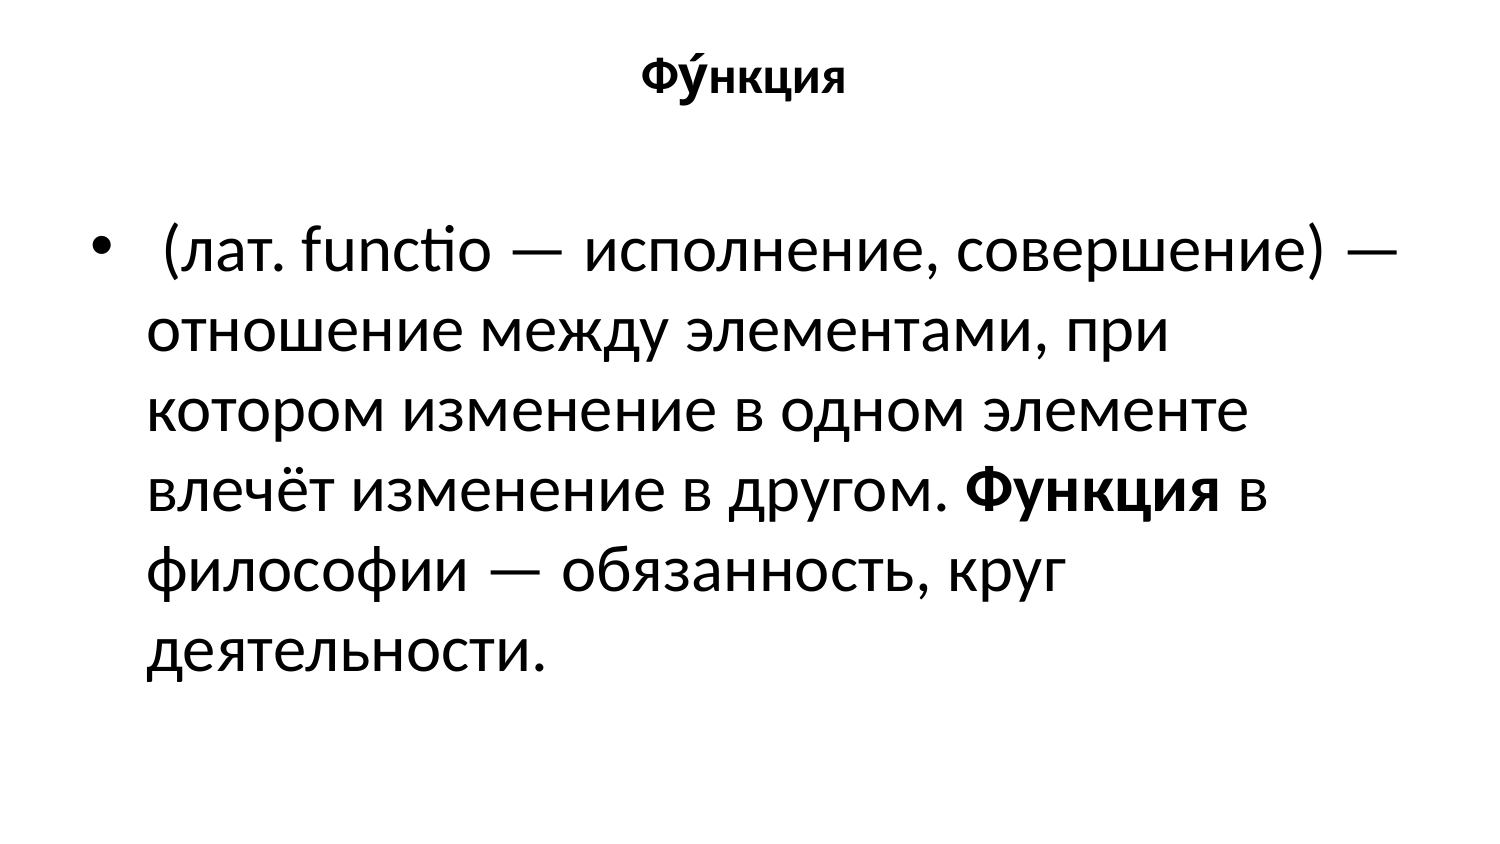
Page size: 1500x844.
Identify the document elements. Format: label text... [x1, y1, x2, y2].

title Фу́нкция [75, 33, 1425, 175]
list (лат. functio — исполнение, совершение) — отношение между элементами, при котором изменение в одном элементе влечёт изменение в другом. Функция в философии — обязанность, круг деятельности. [75, 196, 1425, 754]
